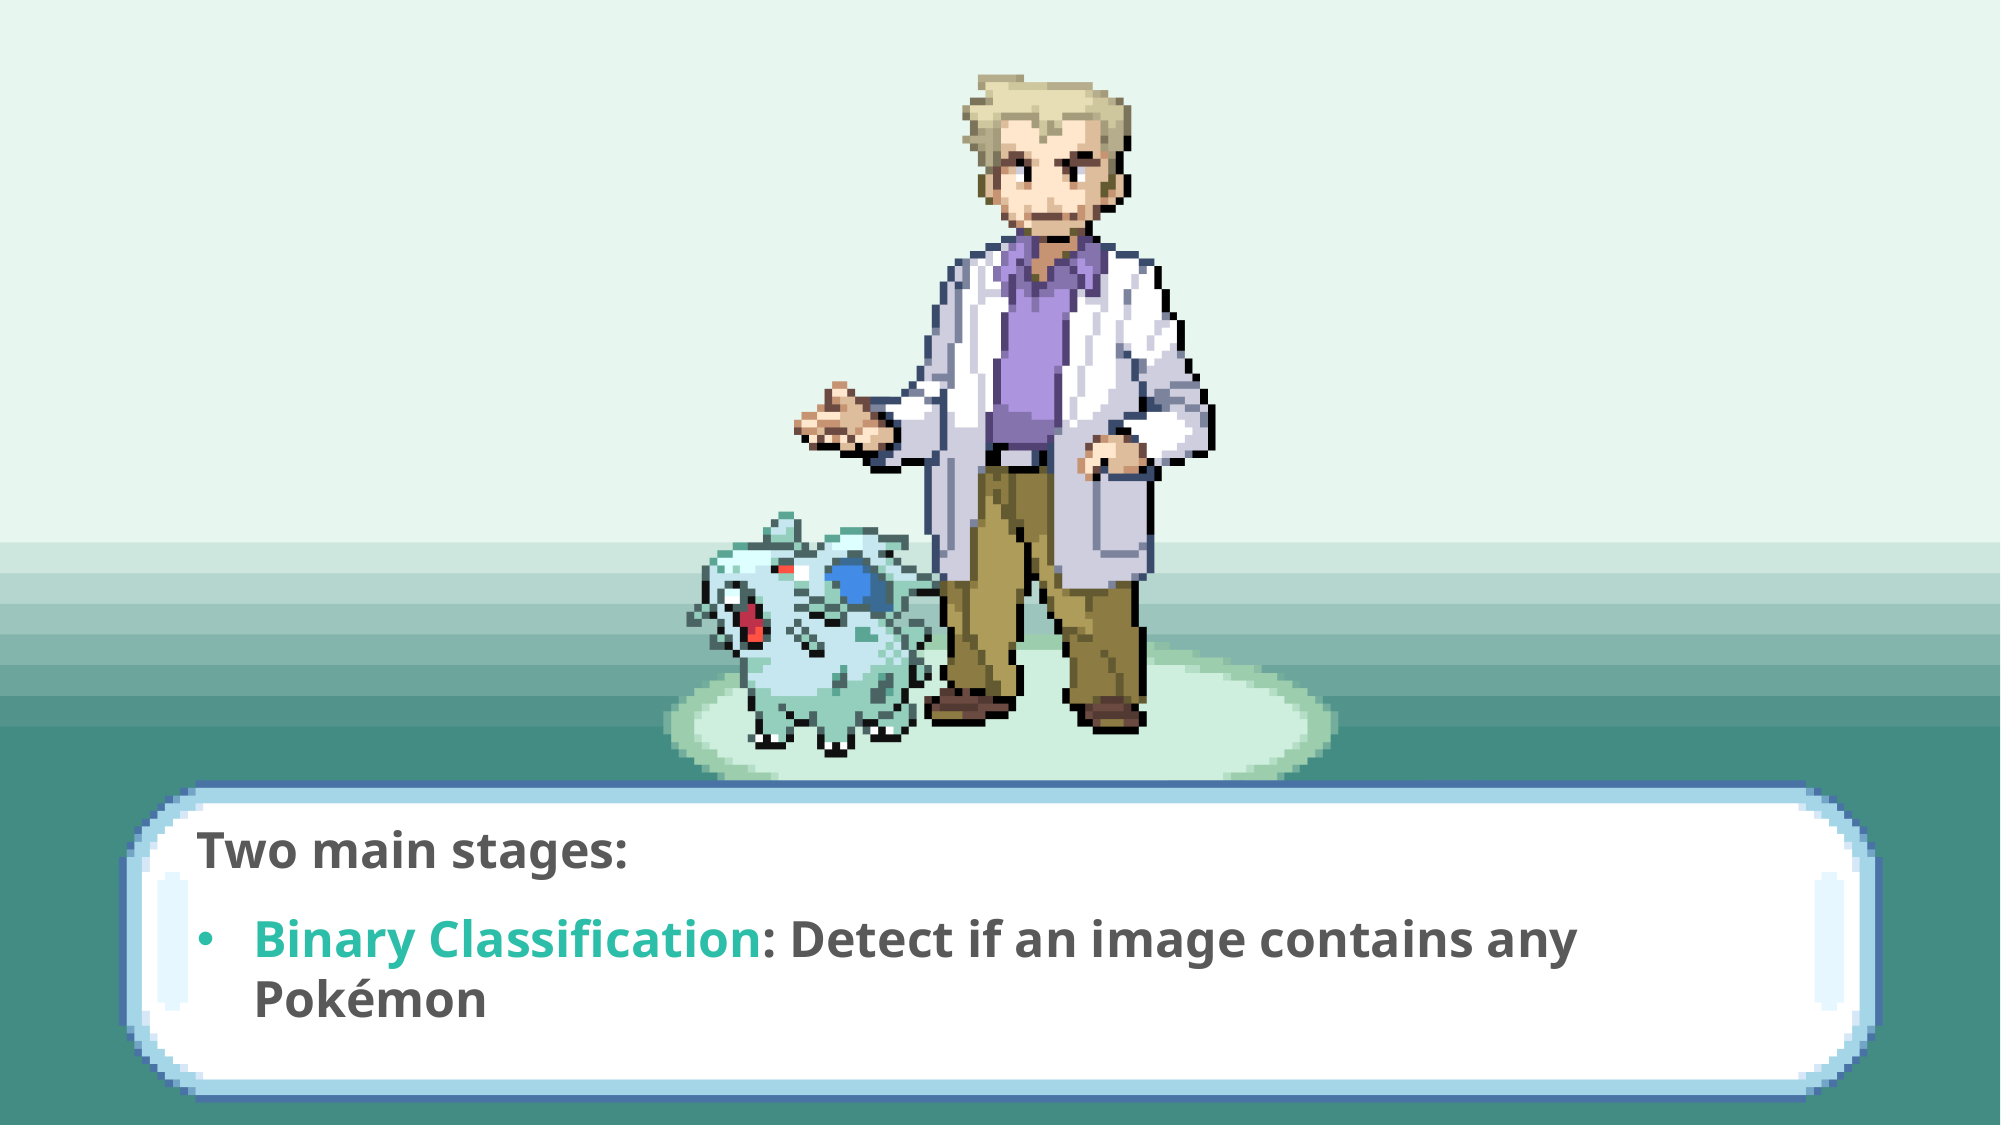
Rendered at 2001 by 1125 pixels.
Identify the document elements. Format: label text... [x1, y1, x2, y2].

list Two main stages: Binary Classification: Detect if an image contains any Pokémon [182, 810, 1835, 1063]
picture [0, 0, 2001, 1125]
